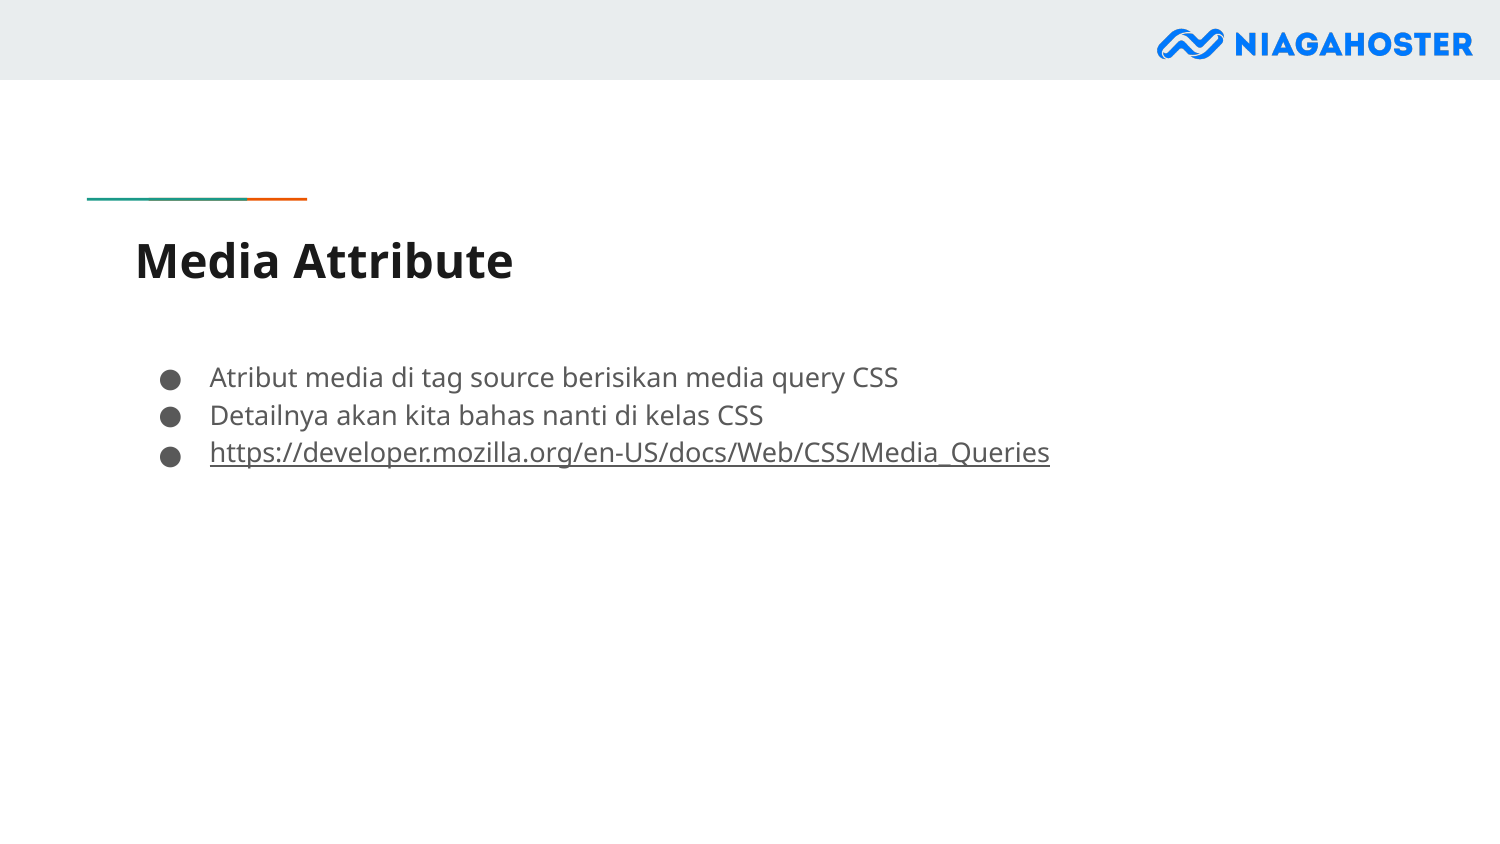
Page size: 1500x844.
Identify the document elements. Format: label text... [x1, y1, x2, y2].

title Media Attribute [119, 216, 1381, 305]
list Atribut media di tag source berisikan media query CSS Detailnya akan kita bahas nanti di kelas CSS https://developer.mozilla.org/en-US/docs/Web/CSS/Media_Queries [119, 341, 1381, 712]
picture [1130, 0, 1500, 89]
